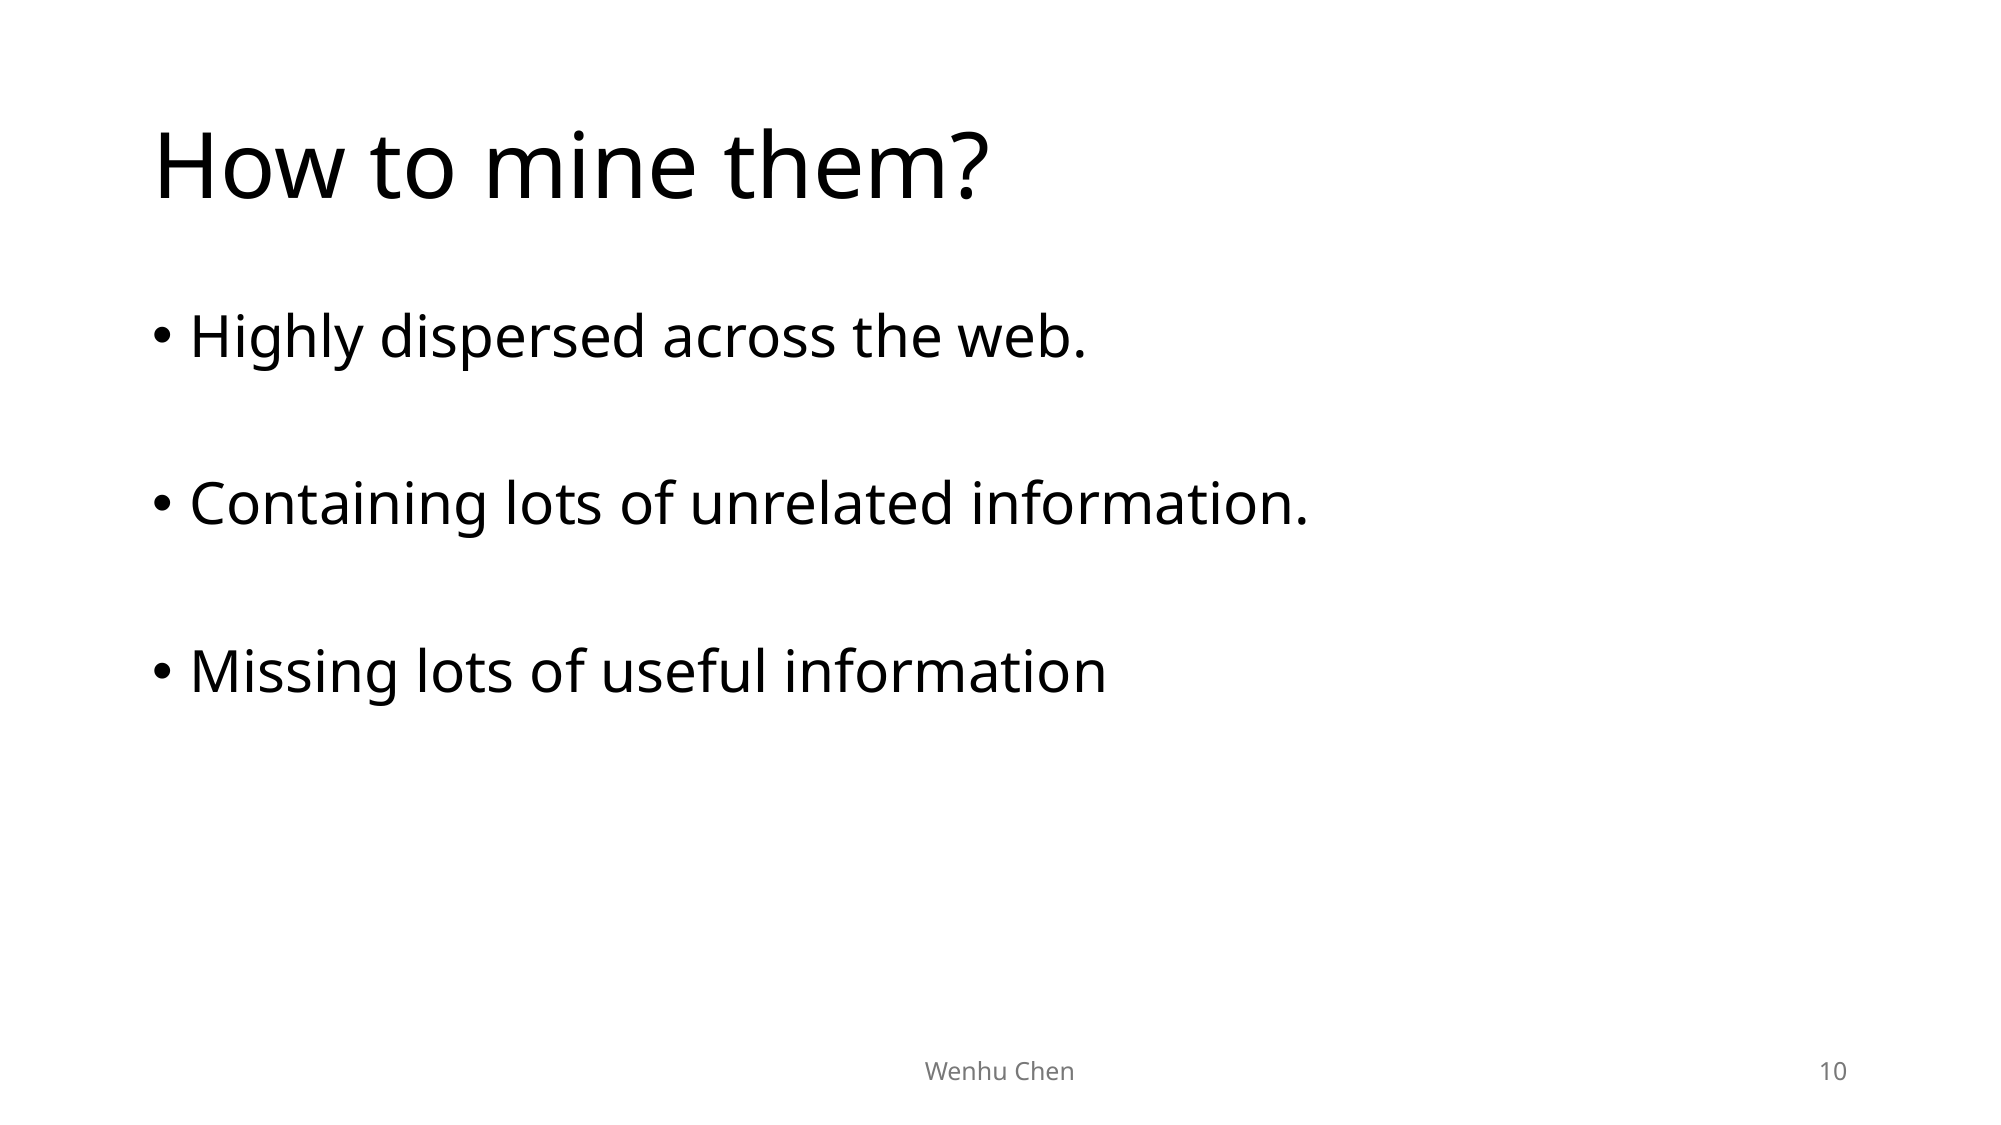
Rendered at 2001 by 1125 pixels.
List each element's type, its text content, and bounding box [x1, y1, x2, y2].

footer Wenhu Chen [662, 1042, 1338, 1103]
slide_number 10 [1412, 1042, 1863, 1103]
title How to mine them? [137, 59, 1863, 278]
list Highly dispersed across the web. Containing lots of unrelated information. Missing lots of useful information [137, 299, 1863, 1014]
